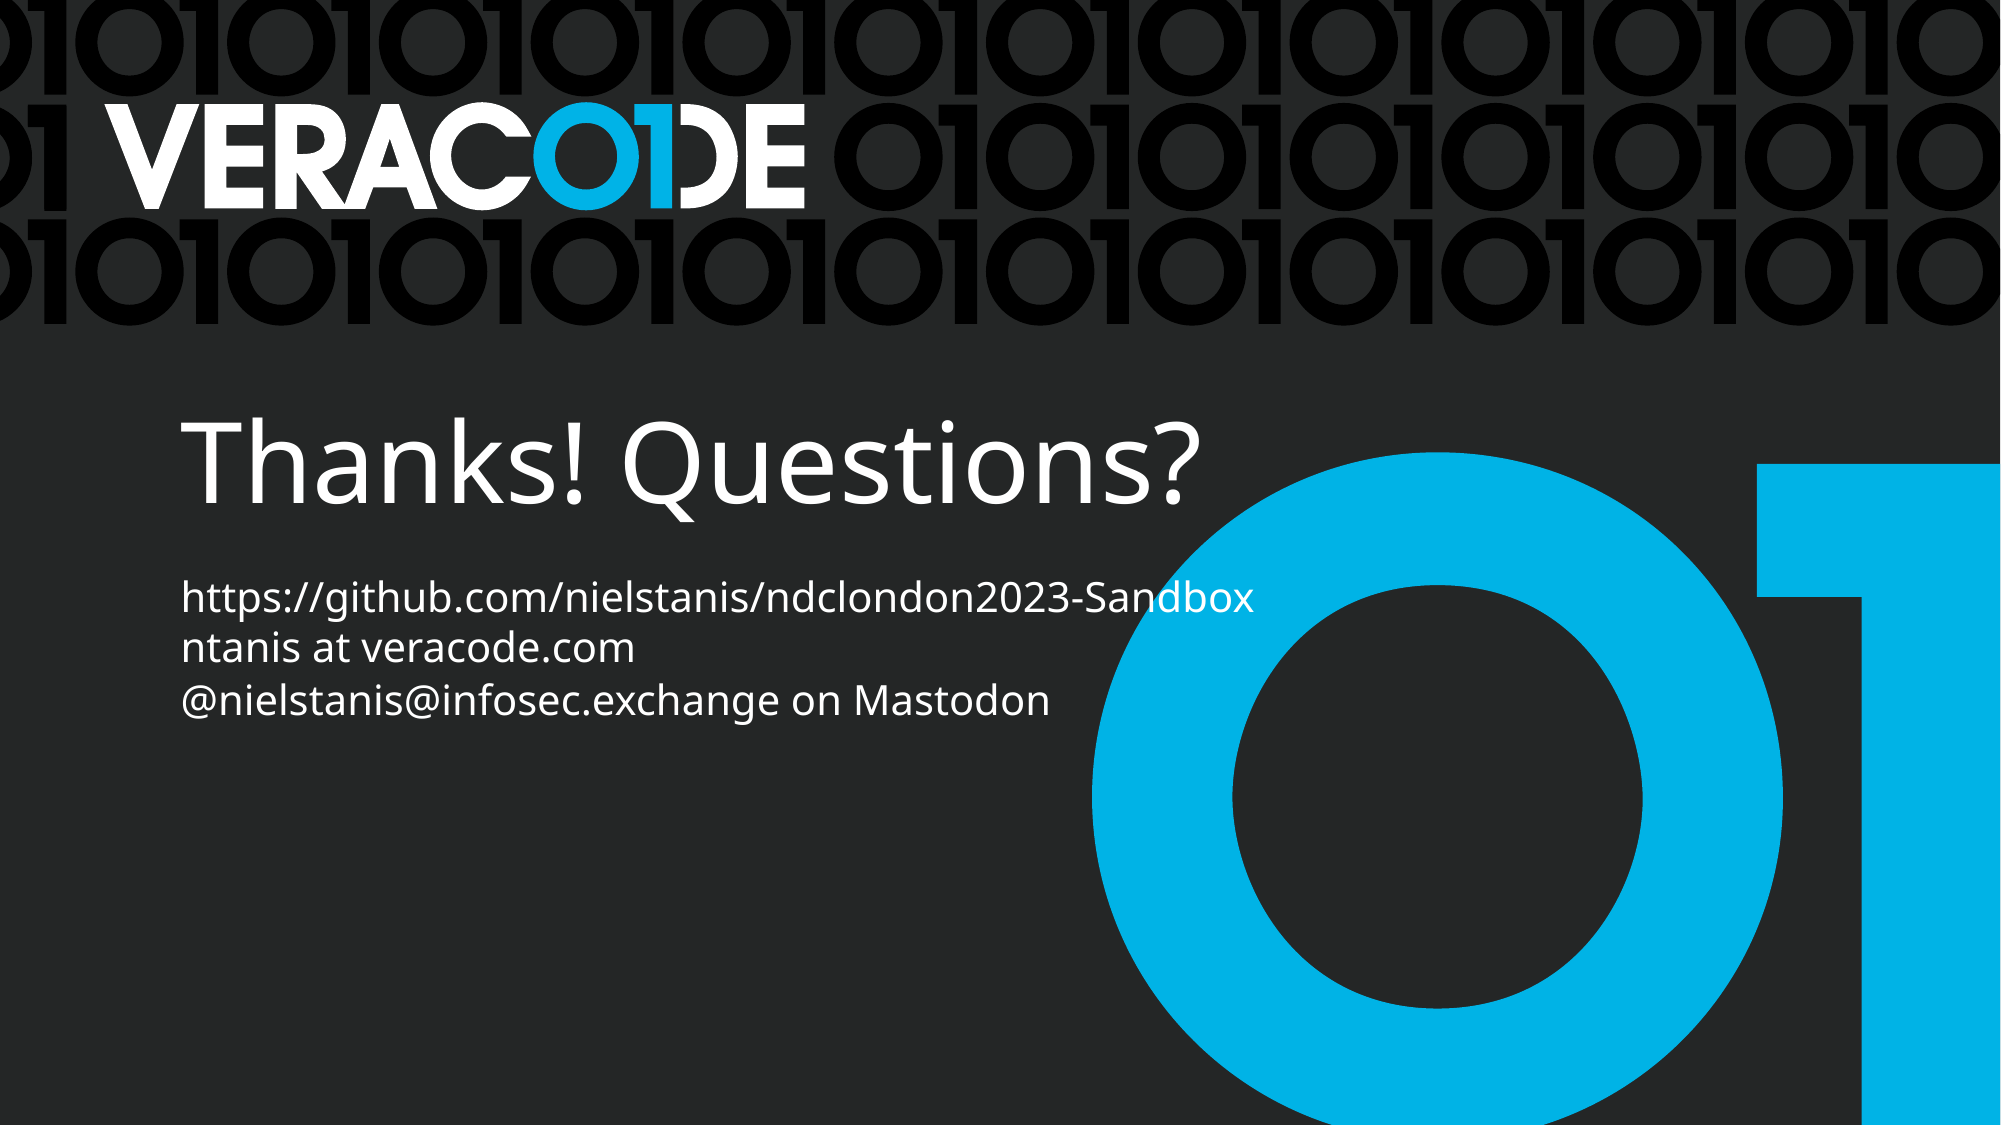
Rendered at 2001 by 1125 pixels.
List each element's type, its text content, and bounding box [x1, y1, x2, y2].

list https://github.com/nielstanis/ndclondon2023-Sandbox ntanis at veracode.com @nielstanis@infosec.exchange on Mastodon [180, 560, 1279, 738]
title Thanks! Questions? [180, 401, 1279, 524]
